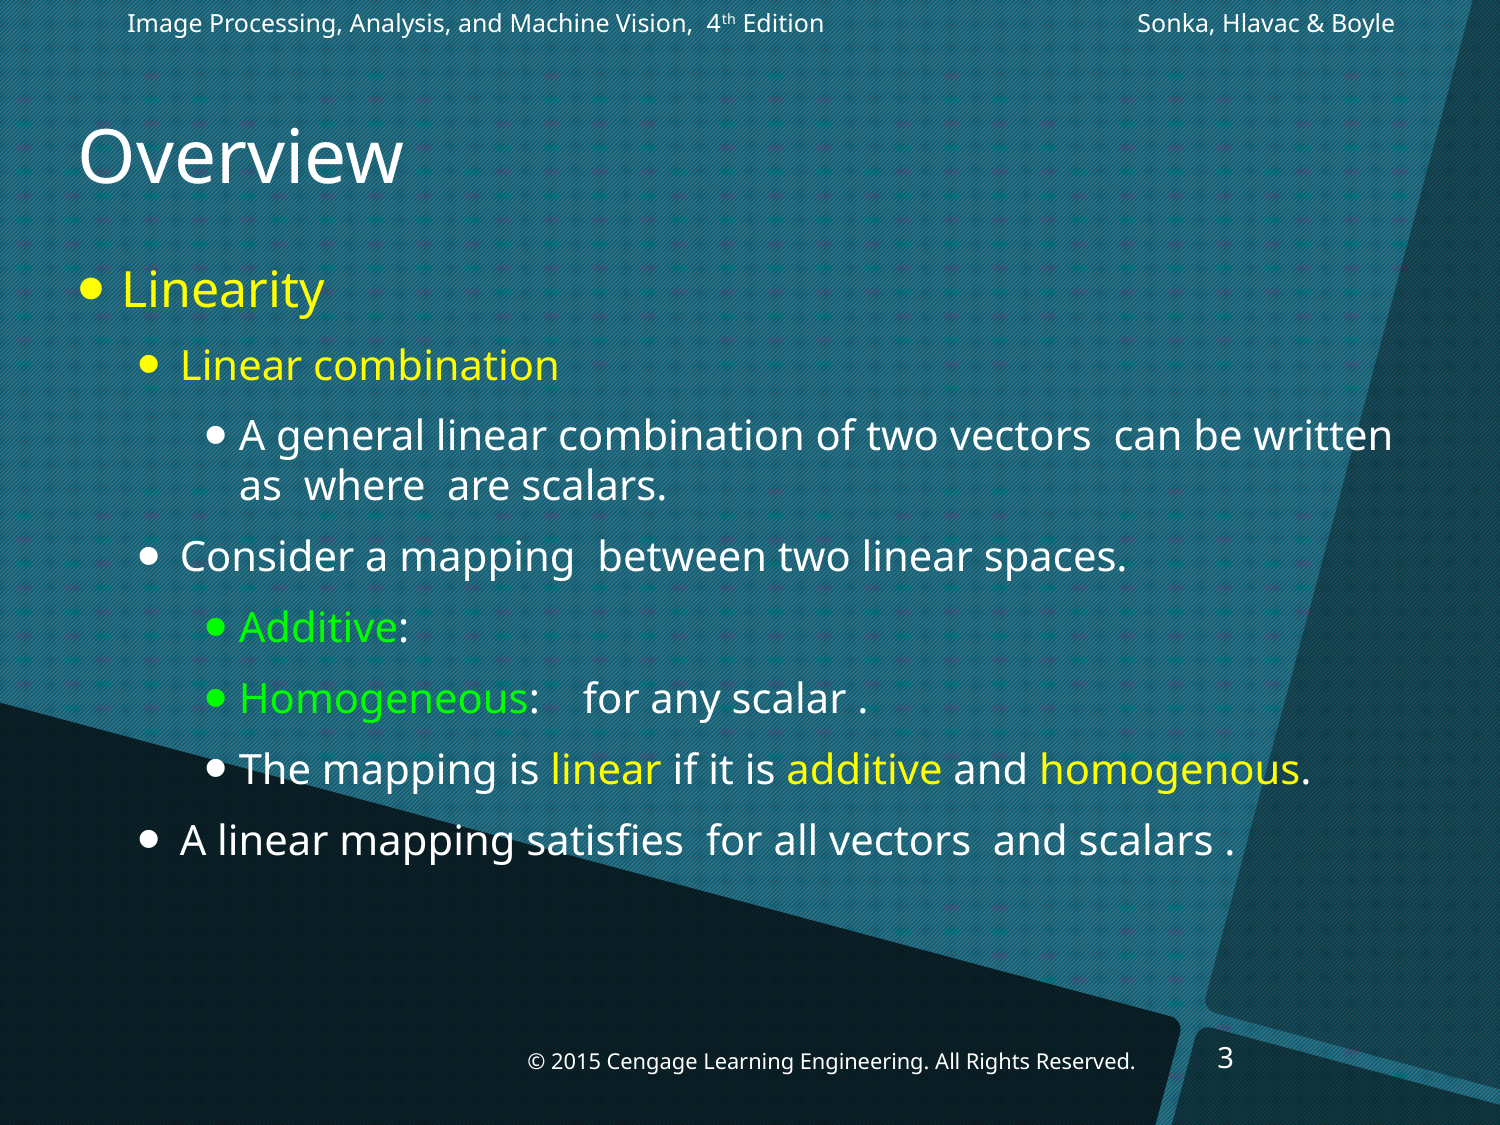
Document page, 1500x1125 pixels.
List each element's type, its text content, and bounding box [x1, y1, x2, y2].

slide_number 3 [1202, 1024, 1463, 1094]
footer © 2015 Cengage Learning Engineering. All Rights Reserved. [512, 1032, 1163, 1093]
title Overview [62, 82, 1463, 225]
text_box Image Processing, Analysis, and Machine Vision, 4th Edition Sonka, Hlavac & Boyle [112, 0, 1413, 45]
